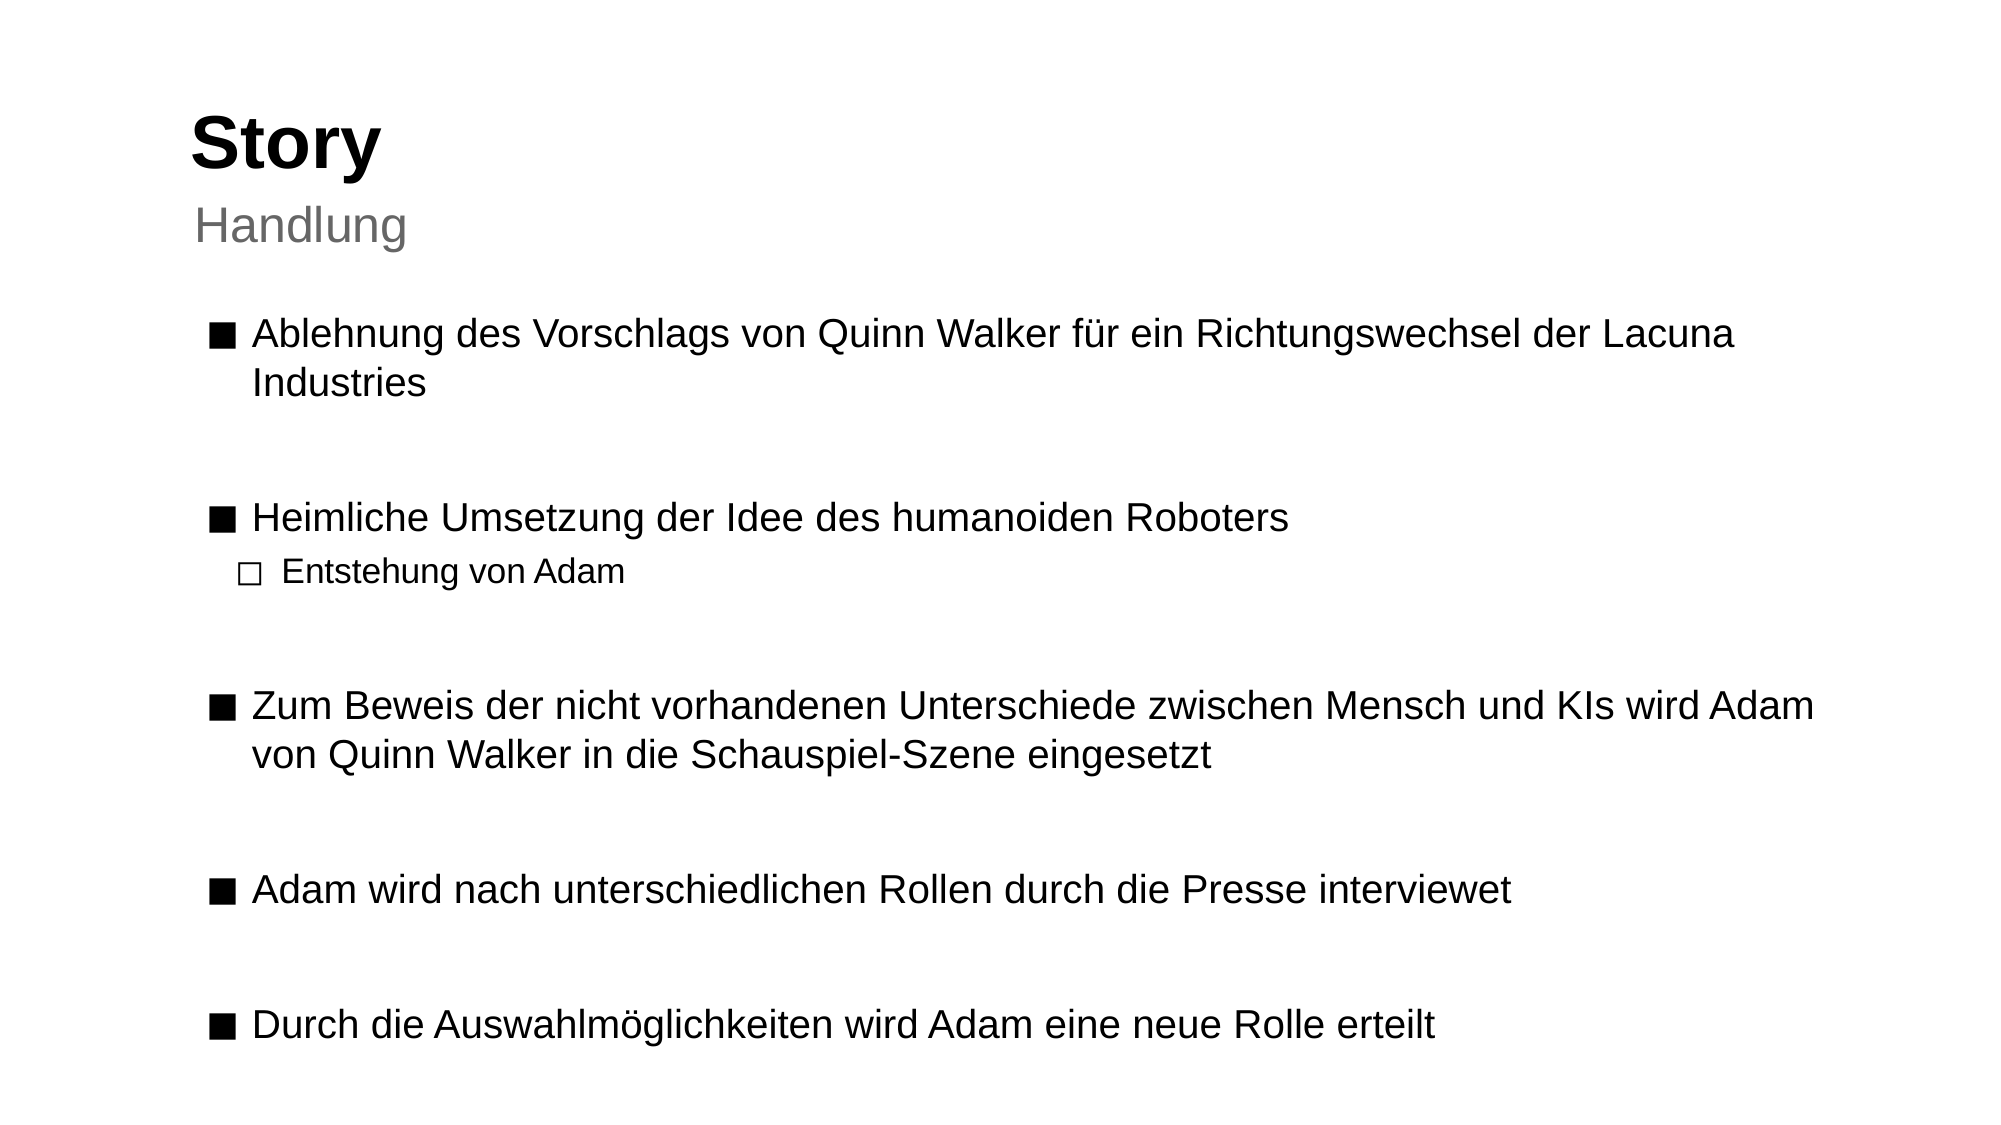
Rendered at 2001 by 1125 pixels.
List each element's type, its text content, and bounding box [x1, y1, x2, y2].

text_box Handlung [179, 184, 1796, 260]
list Ablehnung des Vorschlags von Quinn Walker für ein Richtungswechsel der Lacuna Industries Heimliche Umsetzung der Idee des humanoiden Roboters Entstehung von Adam Zum Beweis der nicht vorhandenen Unterschiede zwischen Mensch und KIs wird Adam von Quinn Walker in die Schauspiel-Szene eingesetzt Adam wird nach unterschiedlichen Rollen durch die Presse interviewet Durch die Auswahlmöglichkeiten wird Adam eine neue Rolle erteilt [190, 299, 1863, 1057]
title Story [190, 93, 1916, 185]
